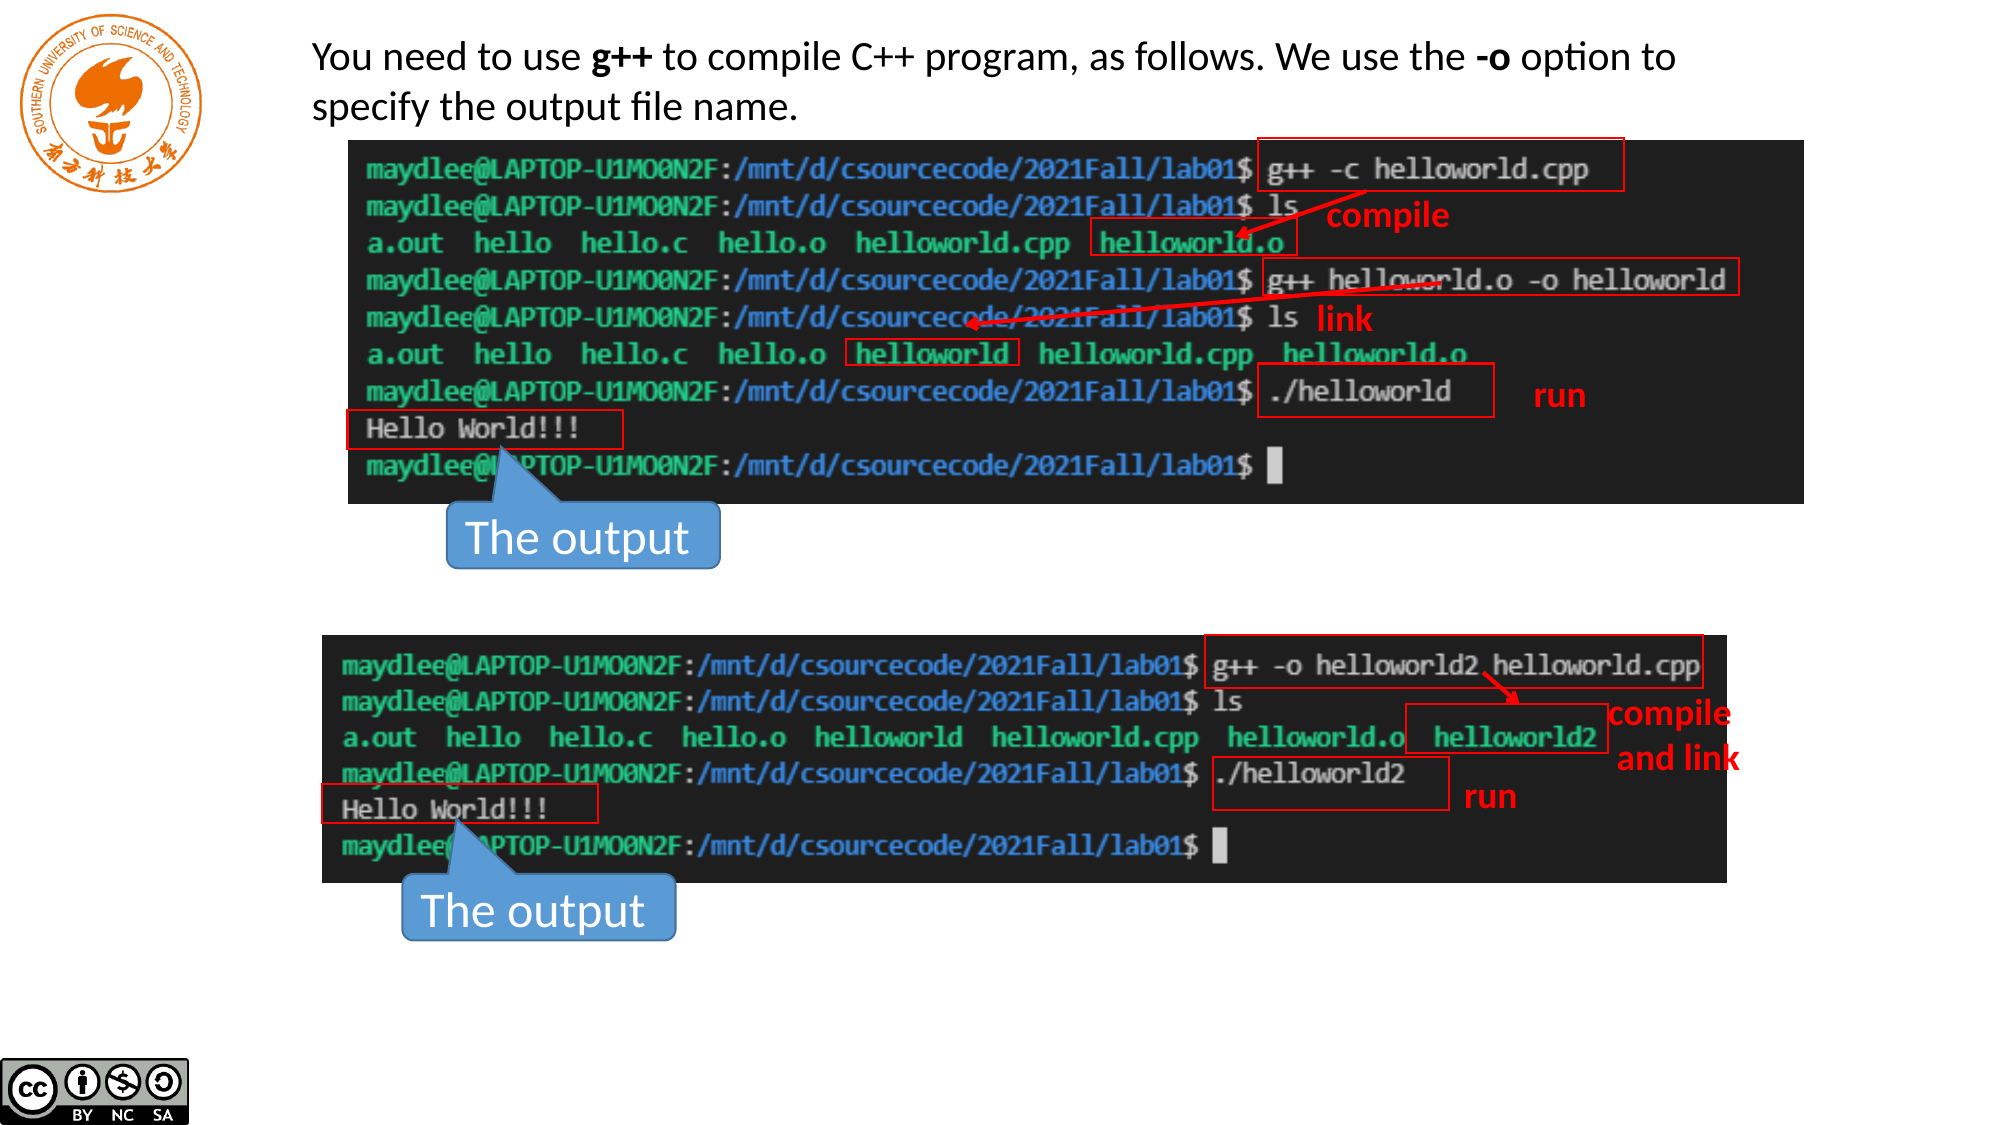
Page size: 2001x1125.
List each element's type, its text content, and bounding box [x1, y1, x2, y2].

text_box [1258, 365, 1603, 424]
picture [322, 635, 1727, 883]
picture [18, 11, 202, 194]
picture [0, 1058, 189, 1125]
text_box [1205, 635, 1756, 824]
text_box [1090, 138, 1625, 256]
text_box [322, 783, 676, 941]
picture [348, 140, 1804, 504]
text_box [845, 257, 1740, 365]
text_box You need to use g++ to compile C++ program, as follows. We use the -o option to specify the output file name. [297, 21, 1703, 136]
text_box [347, 410, 720, 569]
